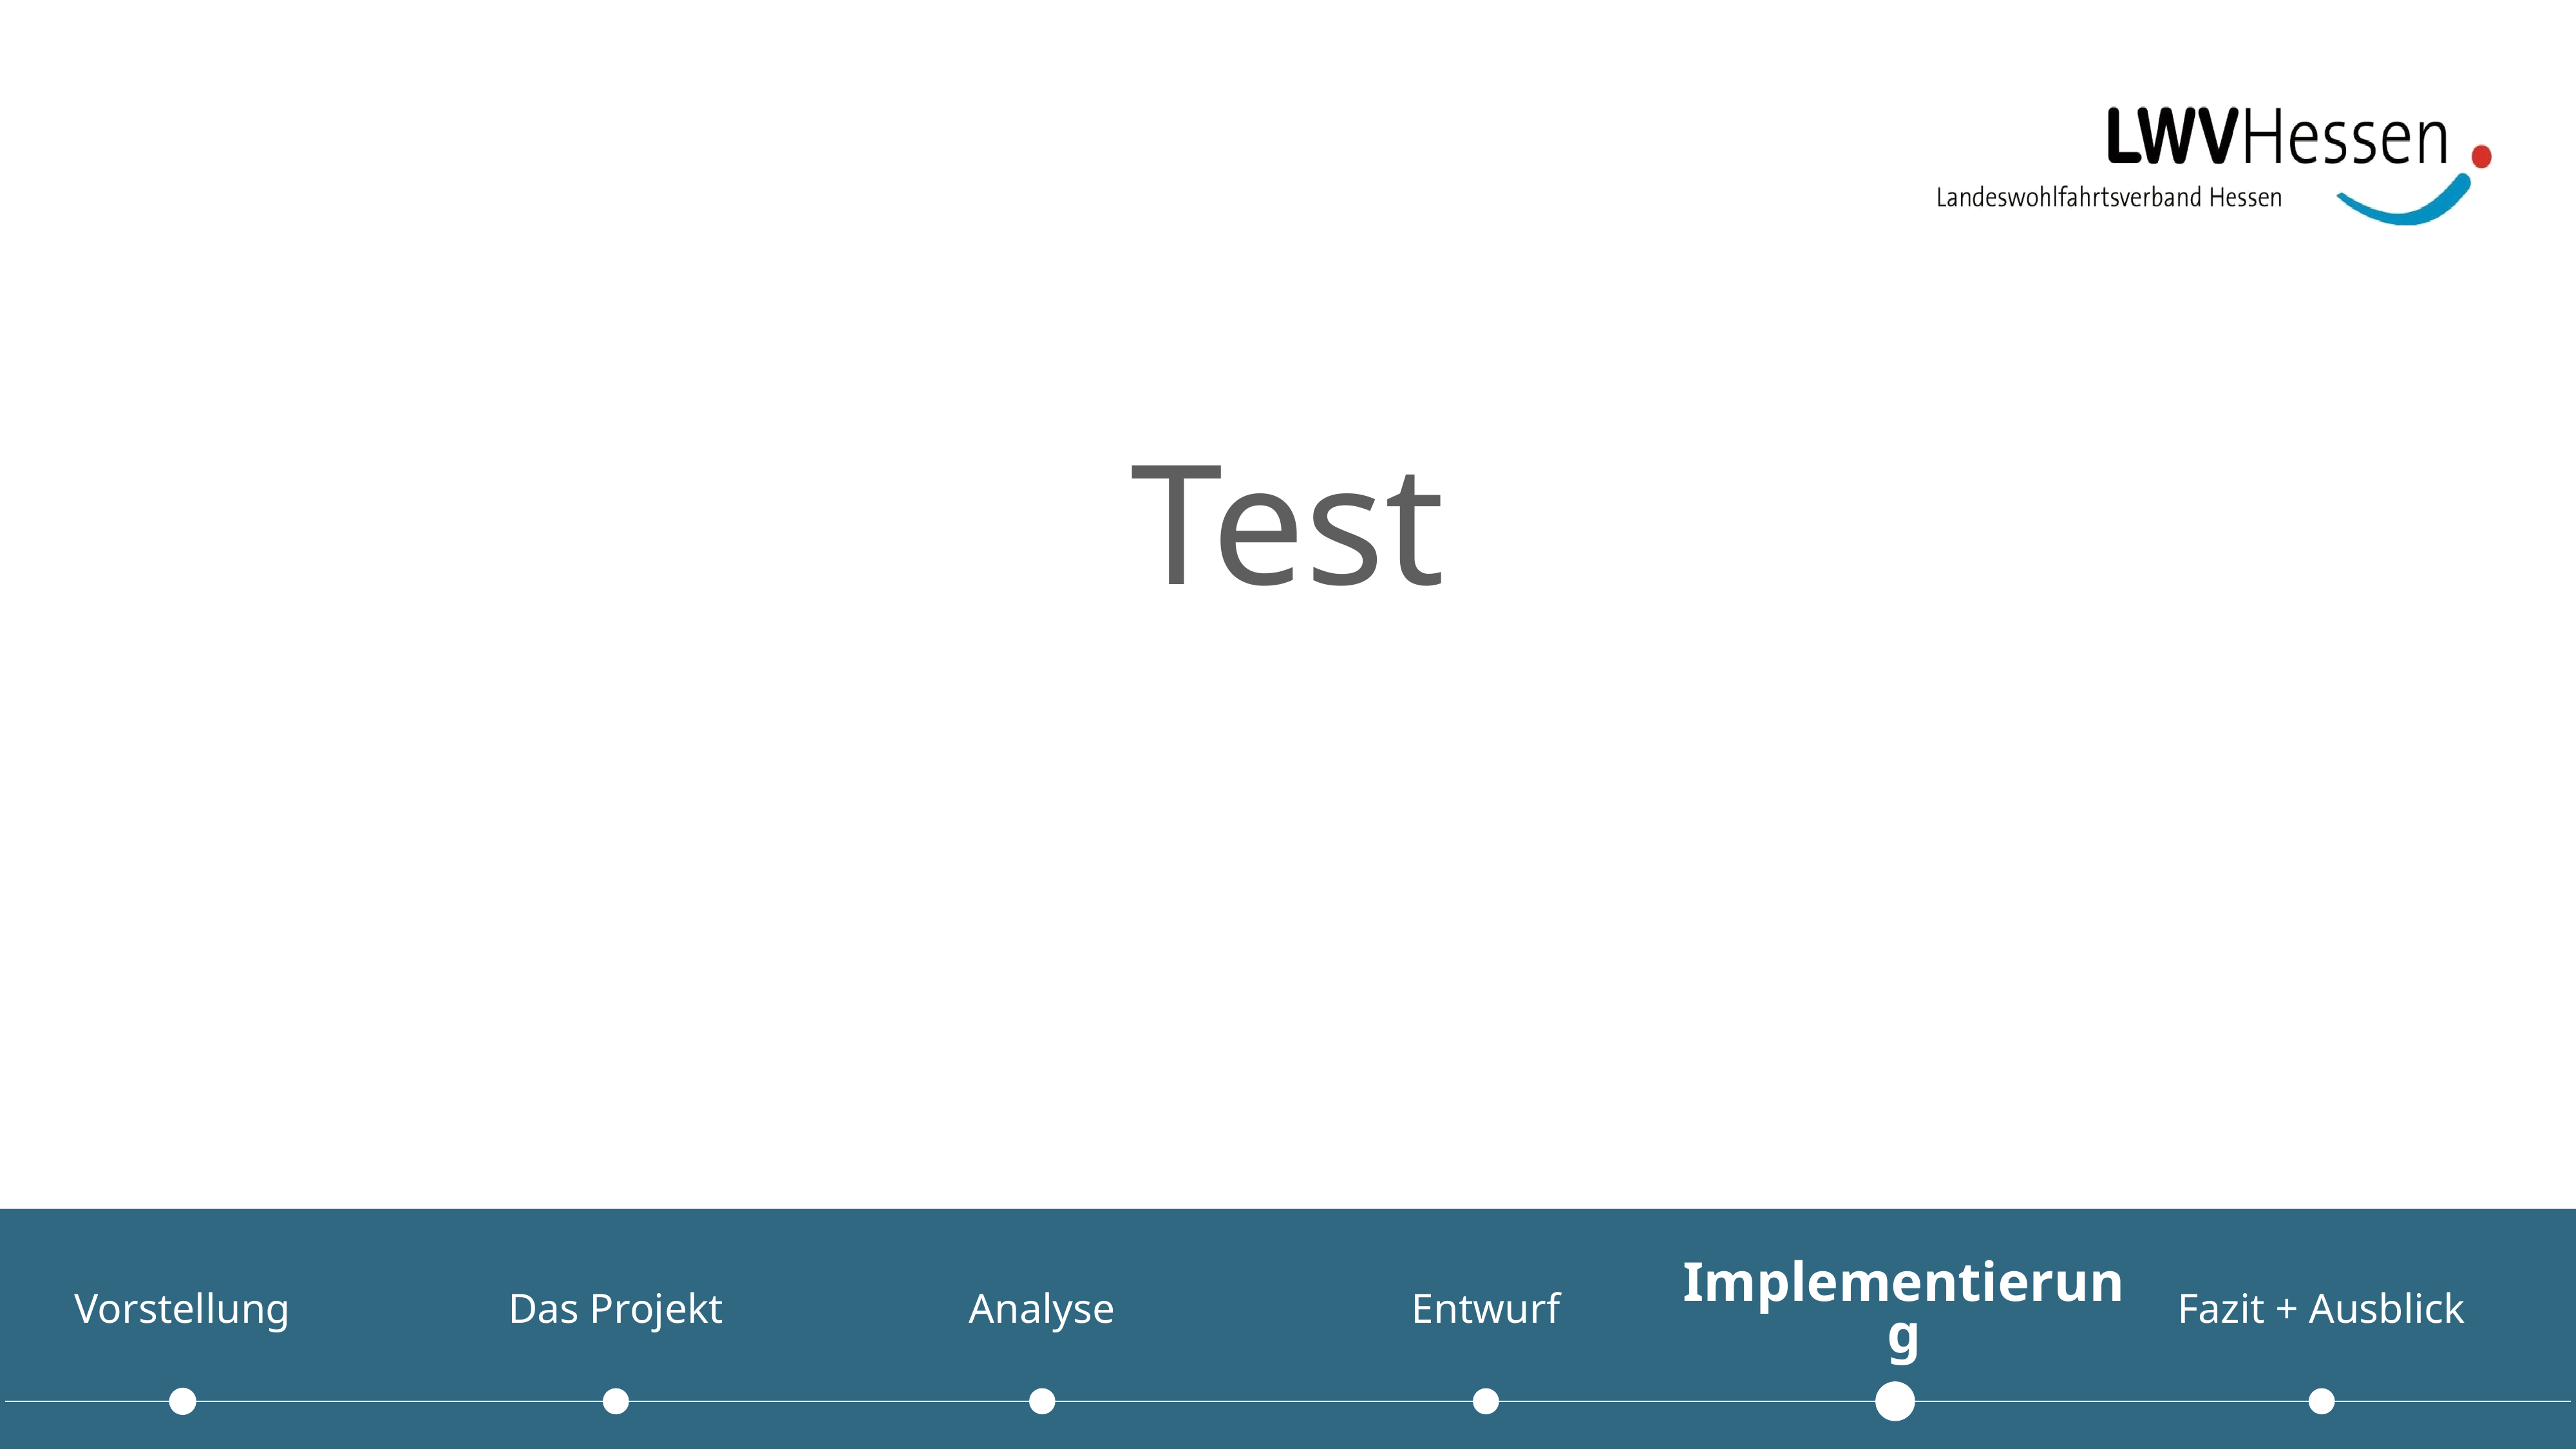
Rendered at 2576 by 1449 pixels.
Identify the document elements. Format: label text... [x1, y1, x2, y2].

text_box [169, 1387, 196, 1416]
picture [1933, 53, 2496, 225]
text_box [603, 1388, 629, 1415]
text_box Implementierung [1682, 1274, 2126, 1349]
text_box Analyse [895, 1274, 1189, 1349]
text_box [2308, 1388, 2335, 1415]
text_box Vorstellung [29, 1274, 337, 1349]
text_box Fazit + Ausblick [2143, 1274, 2501, 1349]
text_box Test [1125, 412, 1451, 623]
text_box [1473, 1388, 1499, 1415]
text_box [1029, 1388, 1056, 1415]
text_box [0, 1208, 2576, 1449]
text_box Das Projekt [451, 1274, 780, 1349]
text_box [1875, 1381, 1915, 1421]
text_box Entwurf [1378, 1274, 1594, 1349]
